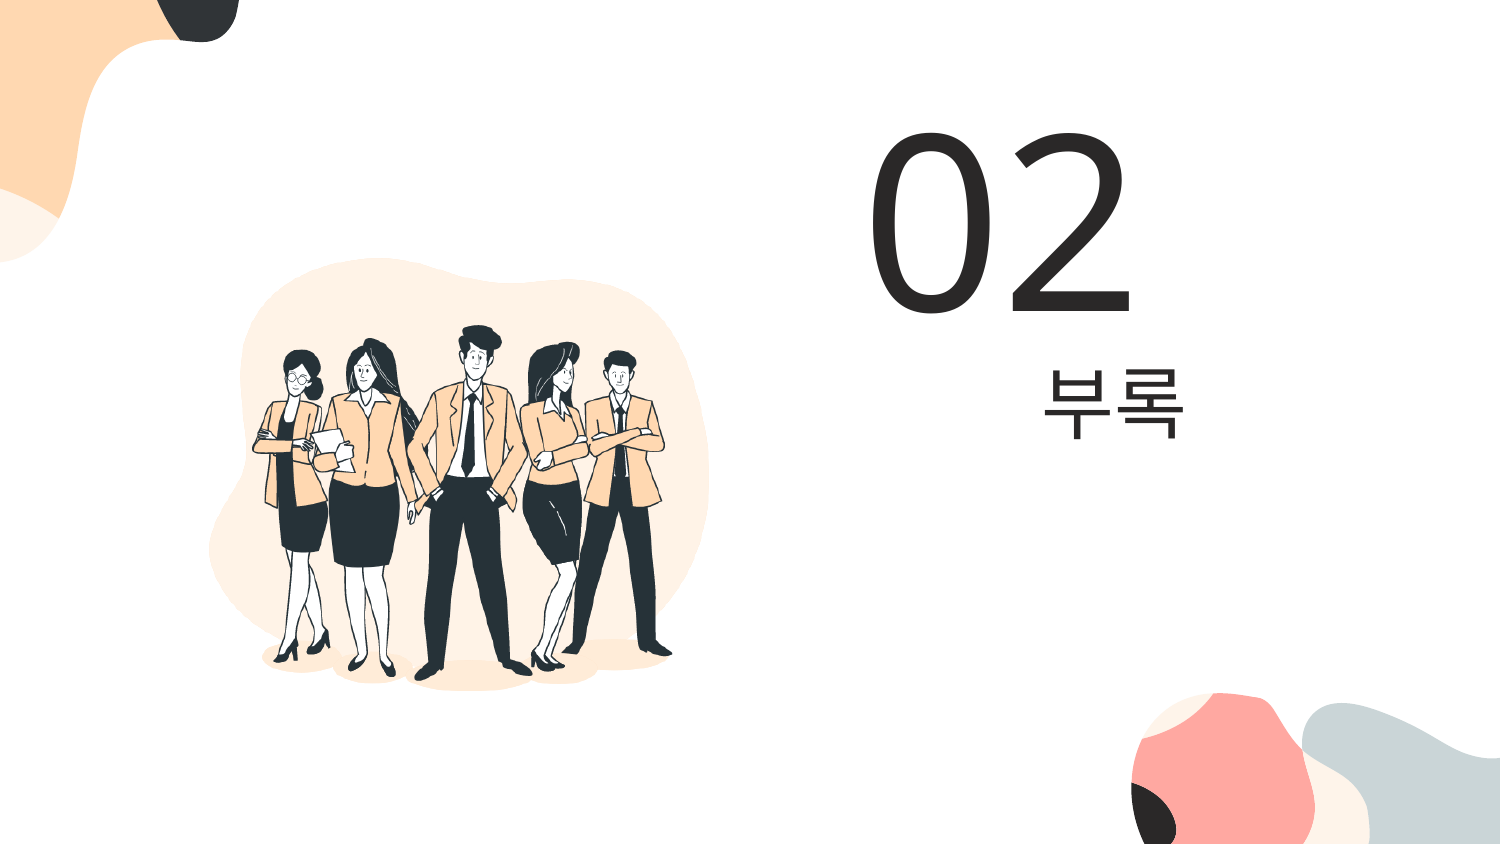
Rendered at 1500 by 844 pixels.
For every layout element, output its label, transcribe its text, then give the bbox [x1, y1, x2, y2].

picture [186, 219, 723, 710]
title 부록 [846, 337, 1383, 472]
title 02 [846, 89, 1383, 337]
